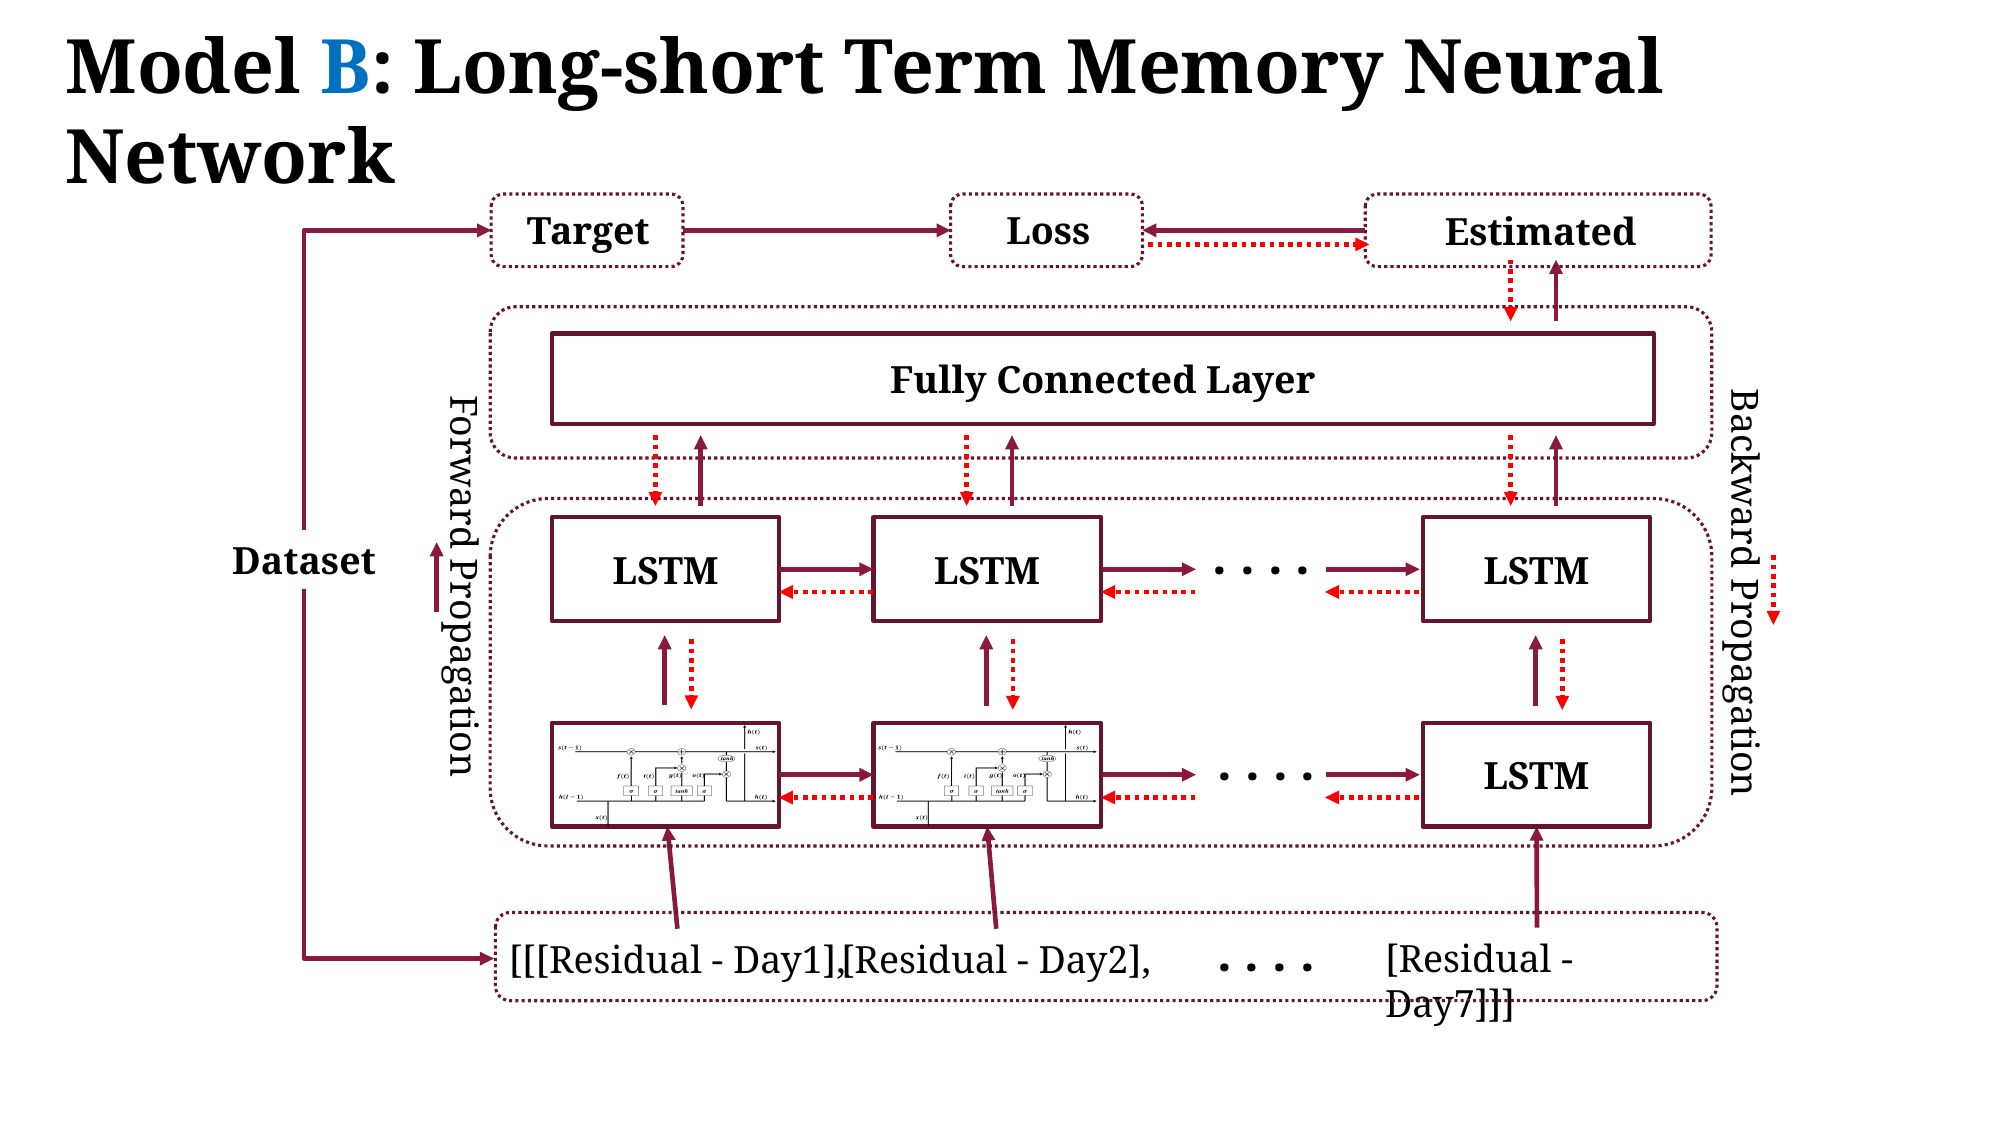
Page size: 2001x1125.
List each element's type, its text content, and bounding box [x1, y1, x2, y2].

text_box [223, 193, 1777, 1034]
title Model B: Long-short Term Memory Neural Network [50, 15, 2000, 203]
